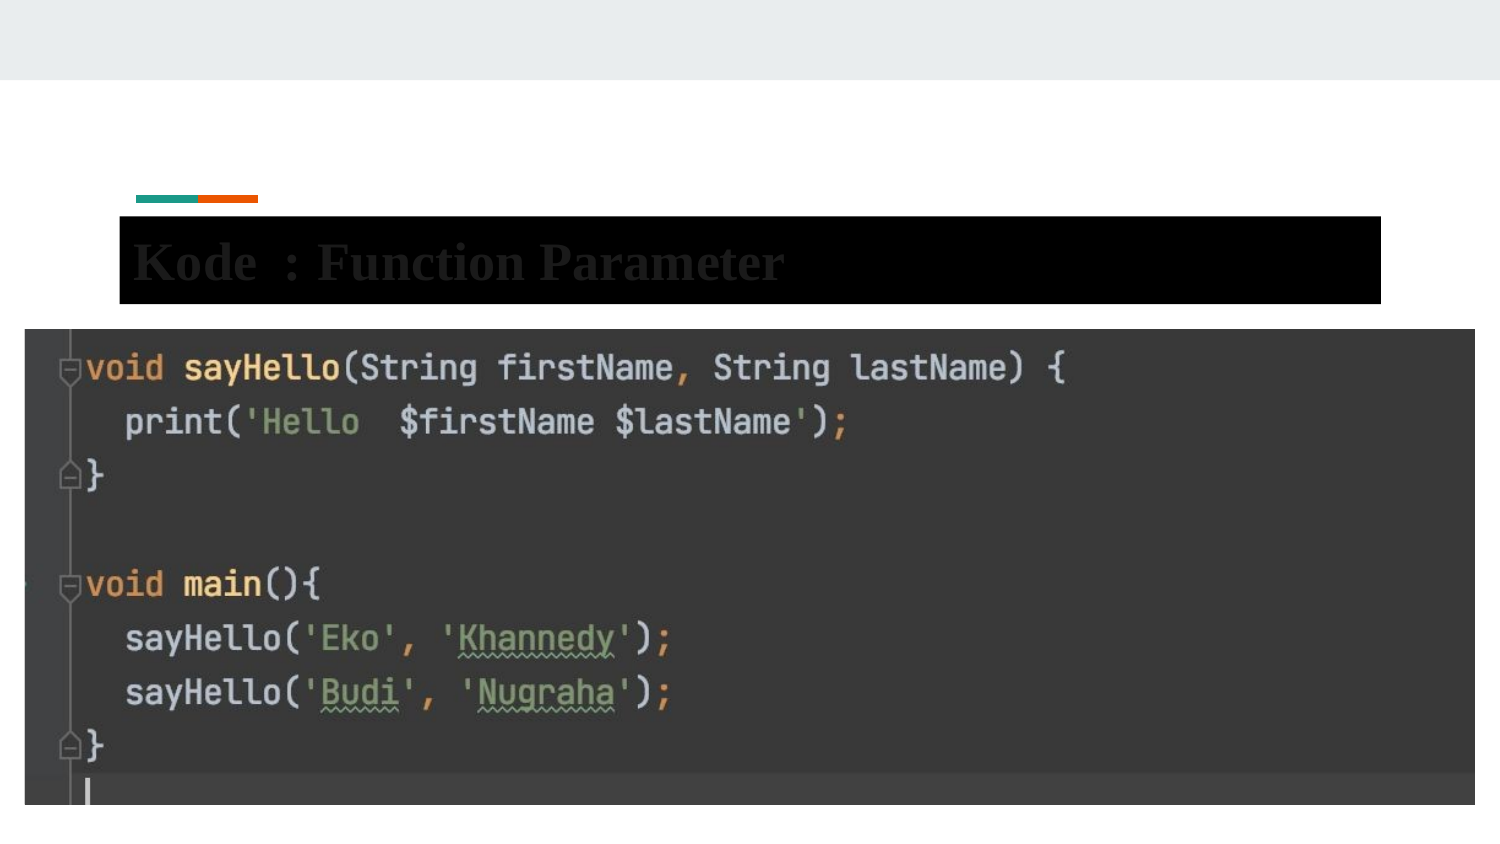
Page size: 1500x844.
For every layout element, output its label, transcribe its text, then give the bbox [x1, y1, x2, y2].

text_box Kode : Function Parameter [119, 216, 1381, 305]
text_box [24, 329, 1475, 805]
text_box [0, 0, 1500, 81]
